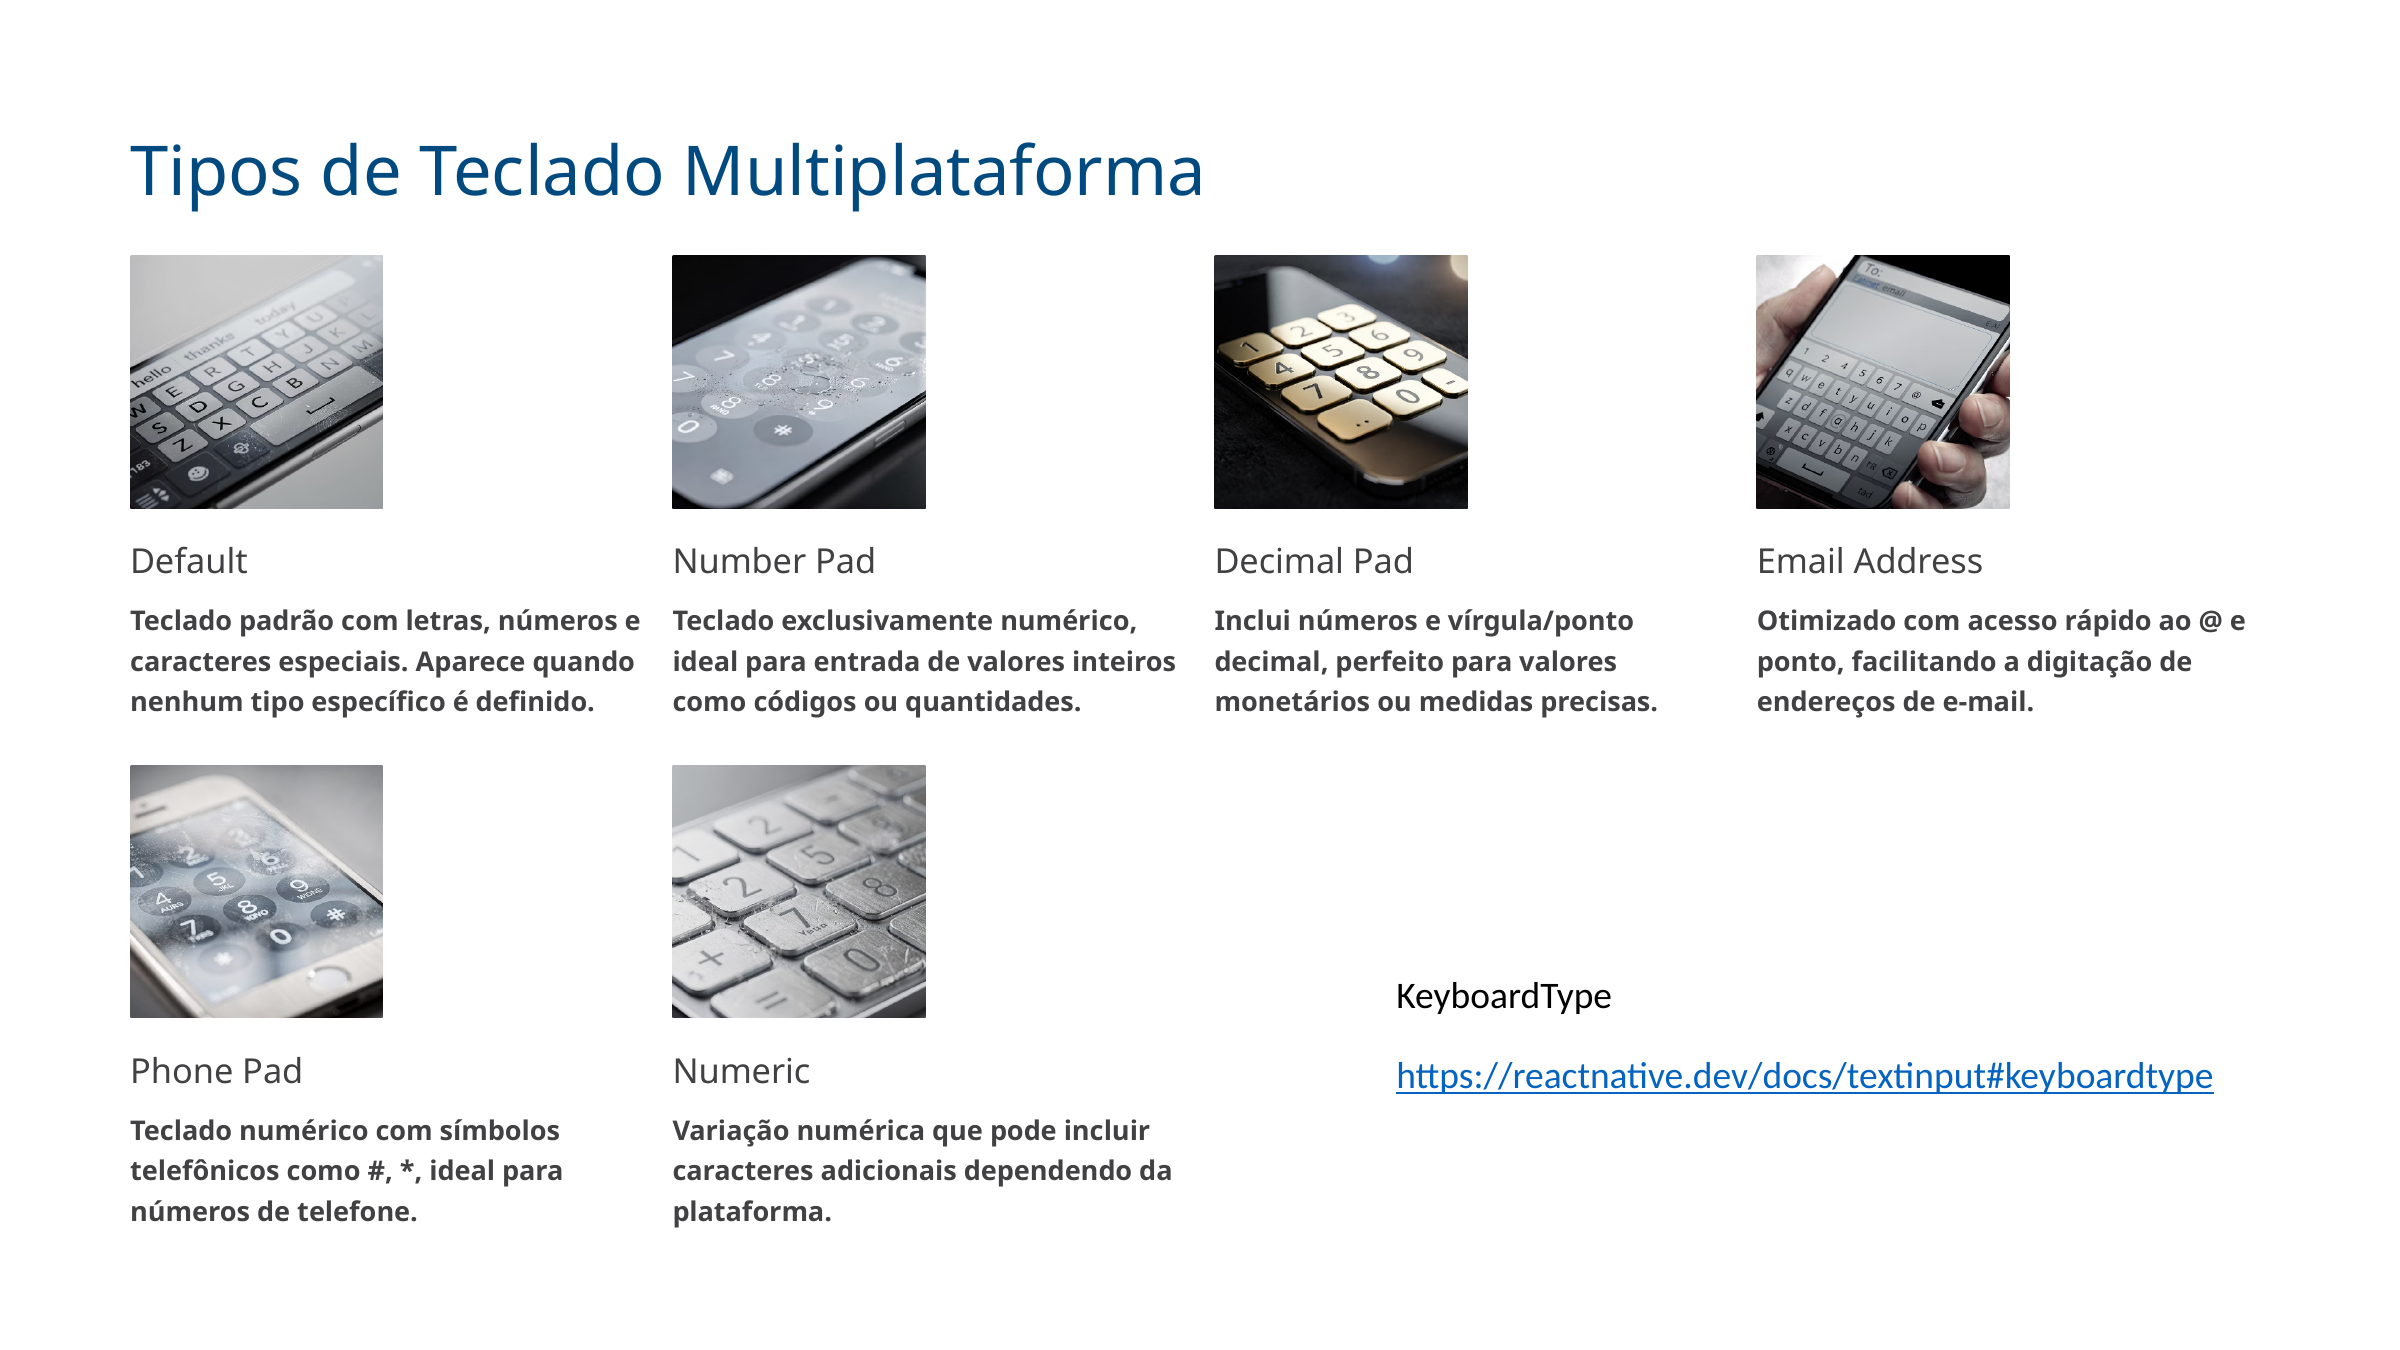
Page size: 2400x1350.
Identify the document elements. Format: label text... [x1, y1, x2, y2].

text_box Number Pad [672, 537, 1019, 582]
text_box https://reactnative.dev/docs/textinput#keyboardtype [1381, 1044, 2257, 1104]
text_box Phone Pad [130, 1047, 477, 1091]
picture [672, 255, 926, 509]
text_box Tipos de Teclado Multiplataforma [130, 122, 1161, 209]
text_box Otimizado com acesso rápido ao @ e ponto, facilitando a digitação de endereços de e-mail. [1756, 595, 2270, 719]
picture [1756, 255, 2010, 509]
text_box Variação numérica que pode incluir caracteres adicionais dependendo da plataforma. [672, 1104, 1186, 1228]
text_box KeyboardType [1381, 964, 1656, 1024]
text_box Numeric [672, 1047, 1019, 1091]
text_box Decimal Pad [1214, 537, 1561, 582]
text_box Teclado padrão com letras, números e caracteres especiais. Aparece quando nenhum tipo específico é definido. [130, 595, 643, 719]
picture [130, 765, 384, 1019]
text_box Default [130, 537, 477, 582]
picture [1214, 255, 1468, 509]
picture [130, 255, 384, 509]
text_box Email Address [1756, 537, 2103, 582]
text_box Teclado numérico com símbolos telefônicos como #, *, ideal para números de telefone. [130, 1104, 643, 1228]
text_box Inclui números e vírgula/ponto decimal, perfeito para valores monetários ou medidas precisas. [1214, 595, 1728, 719]
text_box Teclado exclusivamente numérico, ideal para entrada de valores inteiros como códigos ou quantidades. [672, 595, 1186, 719]
picture [672, 765, 926, 1019]
